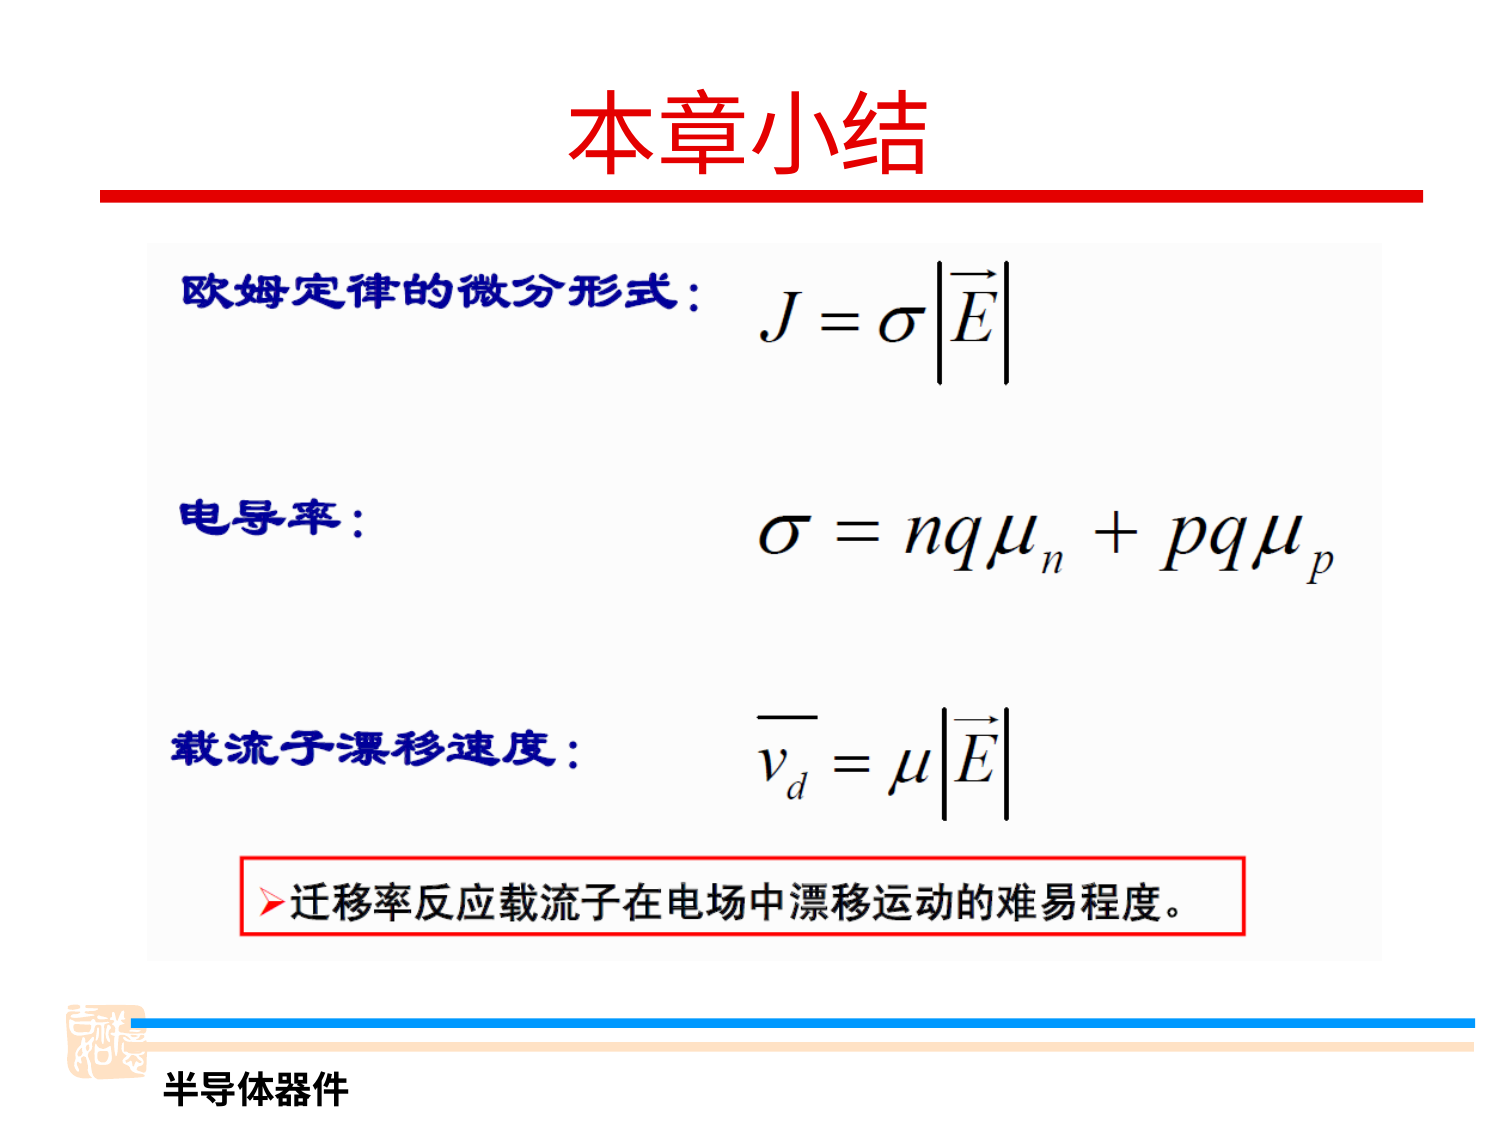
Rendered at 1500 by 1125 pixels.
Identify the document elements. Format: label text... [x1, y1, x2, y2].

picture [147, 243, 1382, 961]
title 本章小结 [48, 37, 1450, 225]
